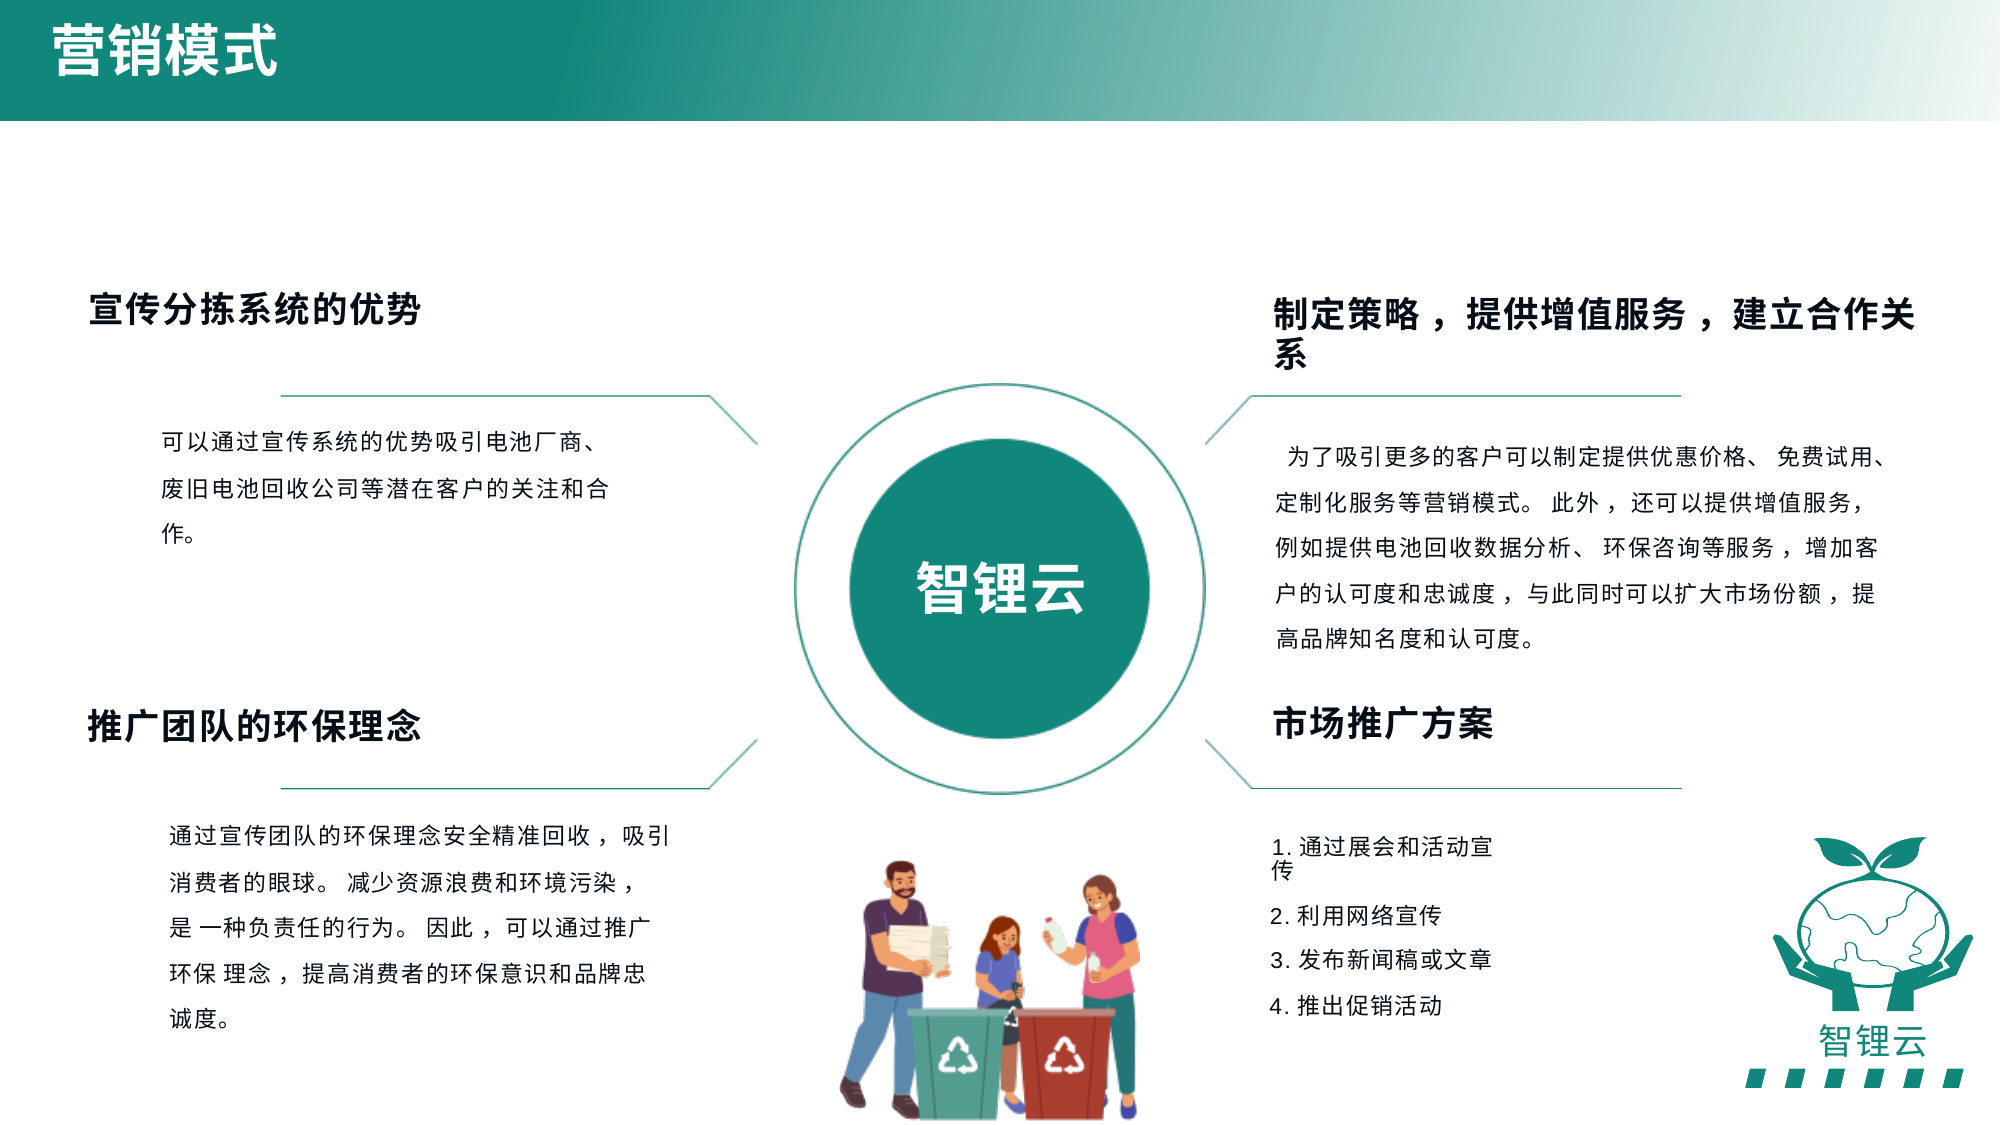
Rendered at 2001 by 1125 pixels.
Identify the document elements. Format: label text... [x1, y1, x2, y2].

picture [1204, 738, 1682, 790]
text_box 1.通过展会和活动宣传 2.利用网络宣传 3.发布新闻稿或文章 4.推出促销活动 [1267, 834, 1517, 998]
text_box [1784, 1068, 1806, 1088]
text_box 智锂云 [1816, 1020, 1932, 1064]
picture [1204, 395, 1253, 446]
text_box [793, 383, 1206, 795]
picture [709, 395, 758, 446]
text_box [1745, 1068, 1767, 1088]
text_box [1824, 1068, 1846, 1088]
text_box 为了吸引更多的客户可以制定提供优惠价格、 免费试用、 定制化服务等营销模式。 此外 ，还可以提供增值服务， 例如提供电池回收数据分析、 环保咨询等服务 ，增加客 户的认可度和忠诚度 ，与此同时可以扩大市场份额 ，提 高品牌知名度和认可度。 市场推广方案 [1271, 444, 1898, 747]
text_box 通过宣传团队的环保理念安全精准回收 ，吸引 消费者的眼球。 减少资源浪费和环境污染 ，是 一种负责任的行为。 因此 ，可以通过推广环保 理念 ，提高消费者的环保意识和品牌忠诚度。 [167, 822, 671, 989]
text_box 可以通过宣传系统的优势吸引电池厂商、 废旧电池回收公司等潜在客户的关注和合 作。 [159, 429, 613, 550]
text_box 制定策略 ，提供增值服务 ，建立合作关系 [1271, 292, 1951, 337]
text_box [1903, 1068, 1925, 1088]
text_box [0, 0, 2000, 121]
text_box 推广团队的环保理念 [85, 705, 427, 749]
picture [709, 738, 758, 790]
text_box [1772, 837, 1974, 1012]
text_box 宣传分拣系统的优势 [86, 288, 427, 332]
text_box [1942, 1068, 1964, 1088]
picture [839, 860, 1143, 1122]
text_box [1863, 1068, 1885, 1088]
